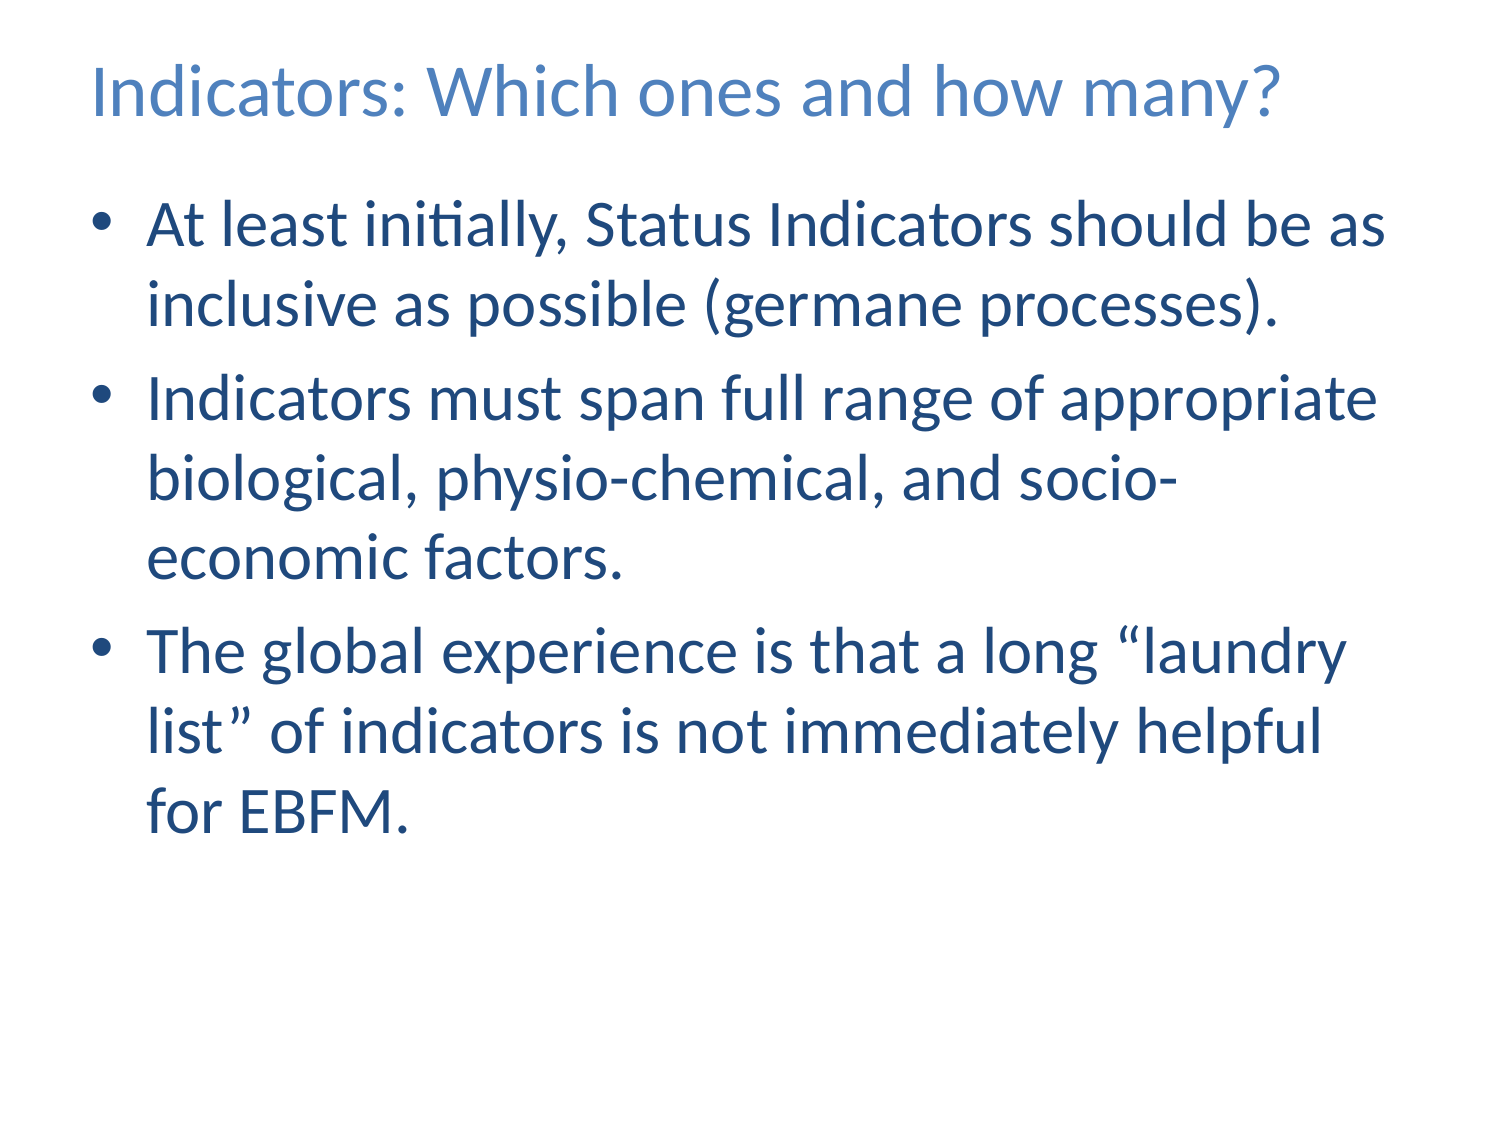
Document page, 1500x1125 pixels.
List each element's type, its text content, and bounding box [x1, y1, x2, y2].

title Indicators: Which ones and how many? [75, 30, 1425, 144]
list At least initially, Status Indicators should be as inclusive as possible (germane processes). Indicators must span full range of appropriate biological, physio-chemical, and socio-economic factors. The global experience is that a long “laundry list” of indicators is not immediately helpful for EBFM. [75, 172, 1425, 1090]
